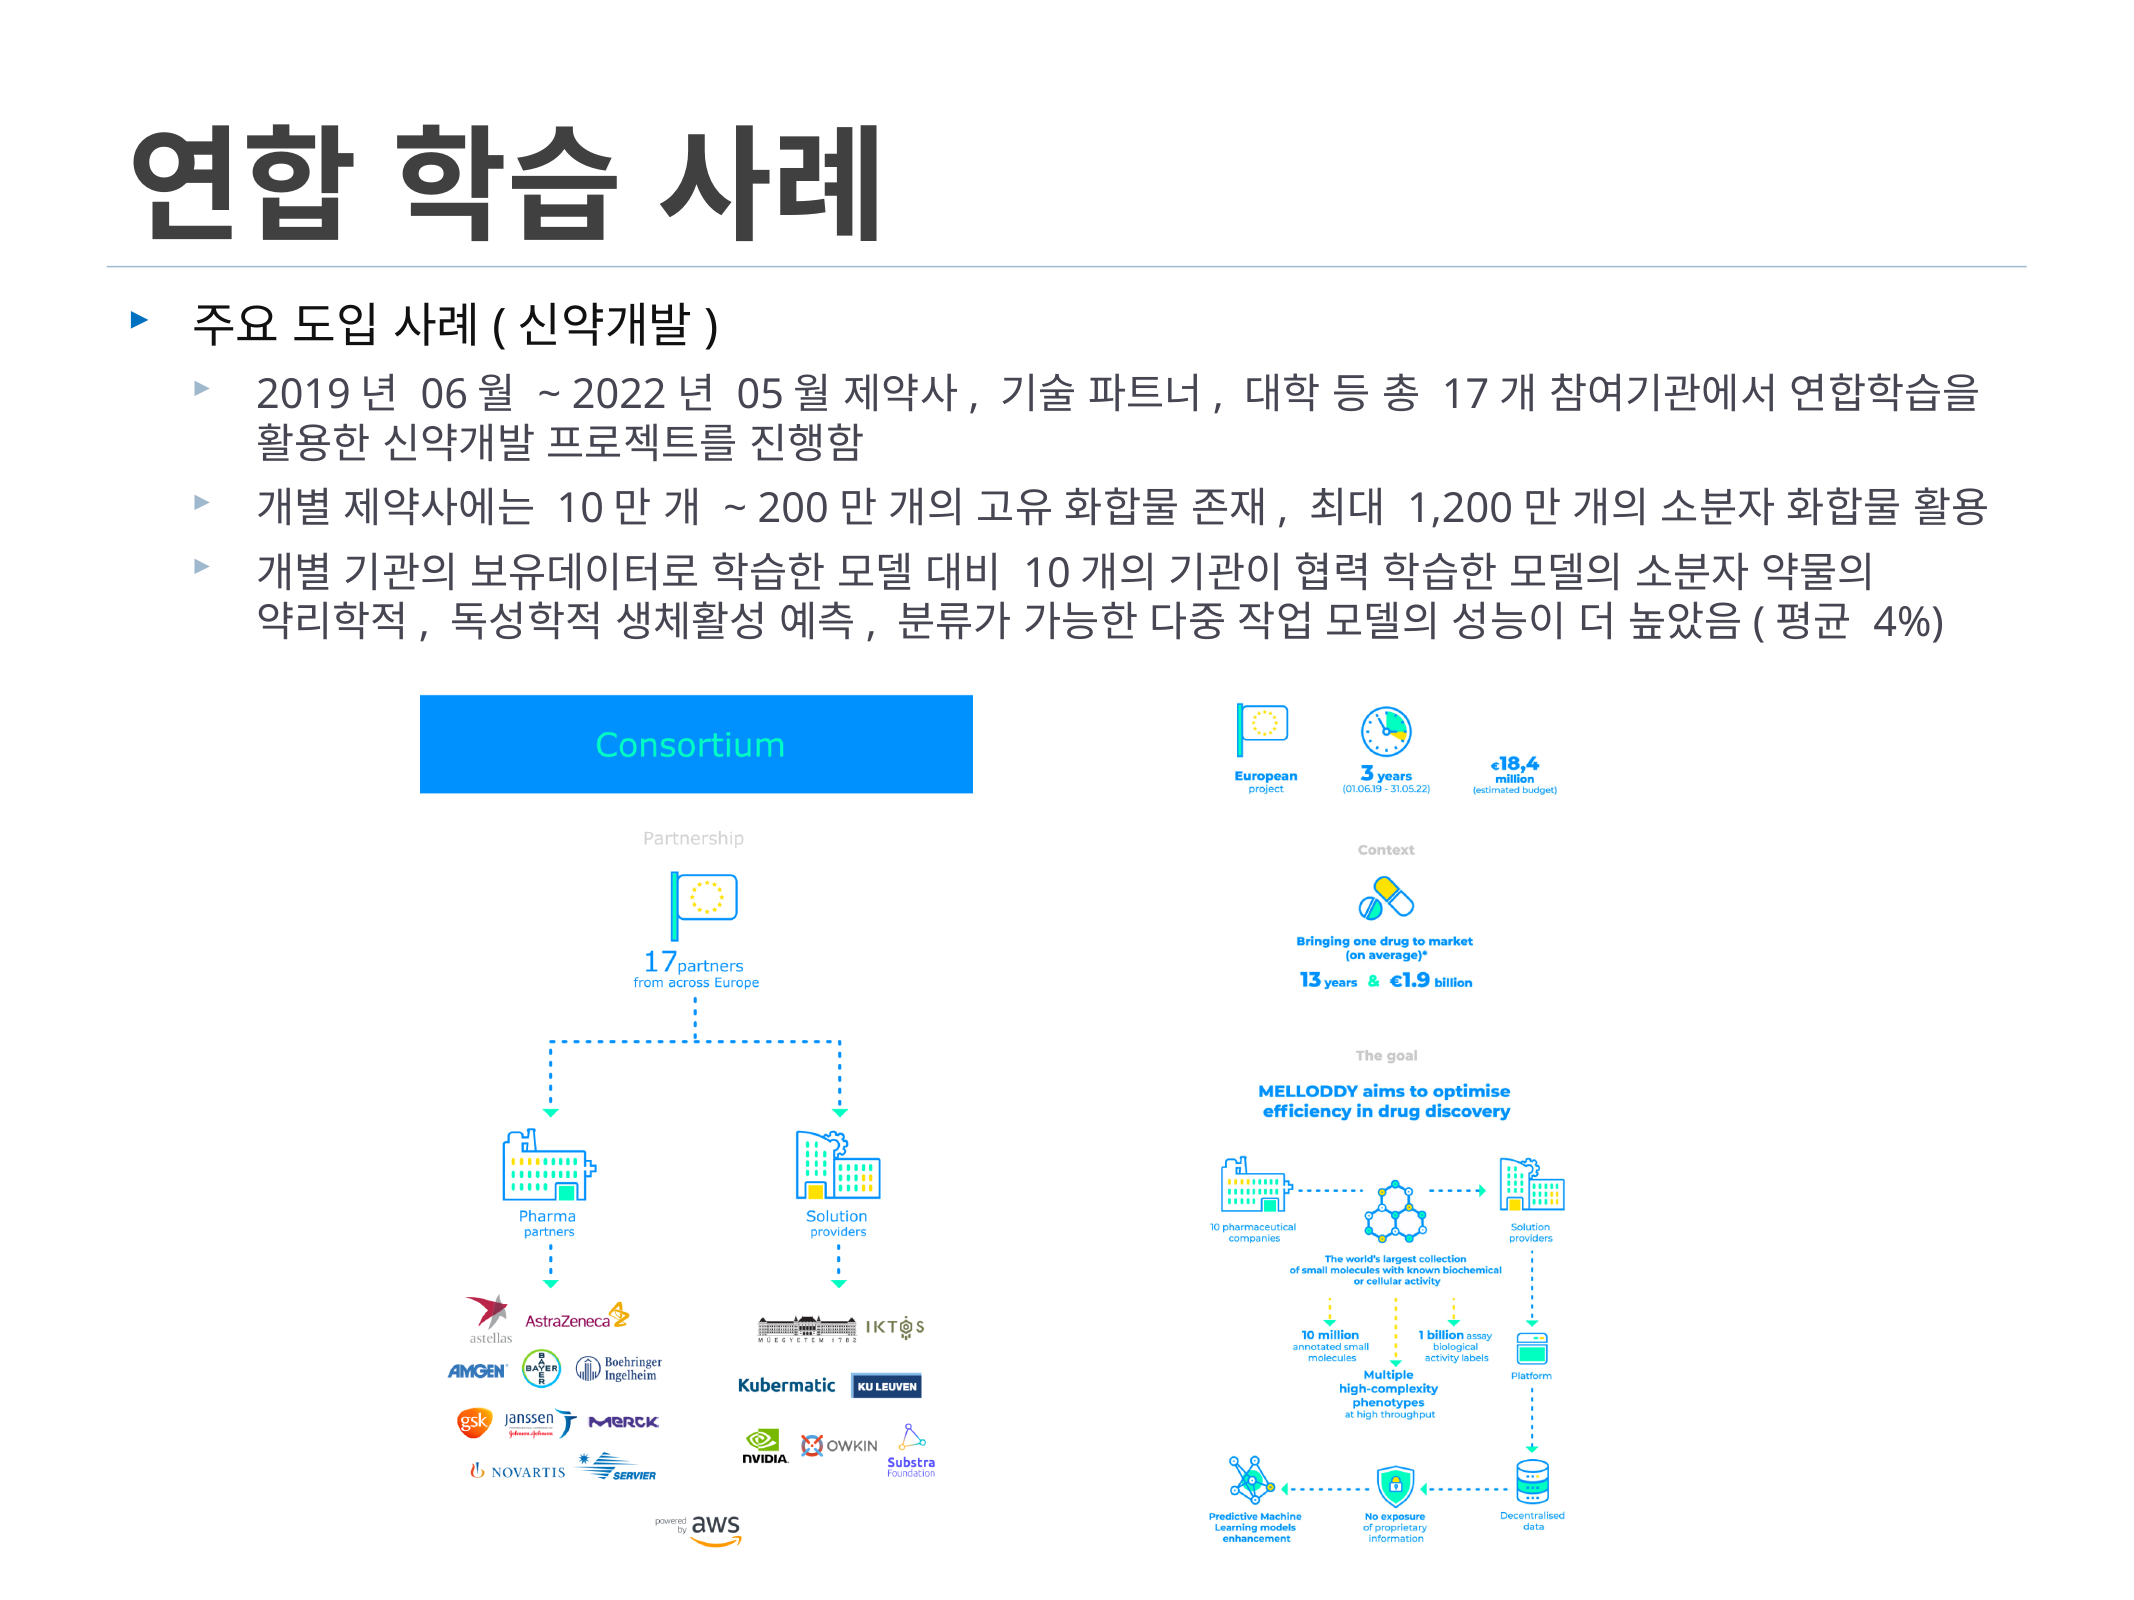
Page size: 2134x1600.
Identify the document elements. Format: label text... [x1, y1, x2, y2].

title 연합 학습 사례 [106, 35, 2027, 267]
list 주요 도입 사례(신약개발) 2019년 06월 ~ 2022년 05월 제약사, 기술 파트너, 대학 등 총 17개 참여기관에서 연합학습을 활용한 신약개발 프로젝트를 진행함 개별 제약사에는 10만 개 ~ 200만 개의 고유 화합물 존재, 최대 1,200만 개의 소분자 화합물 활용 개별 기관의 보유데이터로 학습한 모델 대비 10개의 기관이 협력 학습한 모델의 소분자 약물의 약리학적, 독성학적 생체활성 예측, 분류가 가능한 다중 작업 모델의 성능이 더 높았음(평균 4%) [106, 284, 2027, 1431]
picture [412, 691, 973, 1553]
picture [1160, 686, 1603, 1553]
